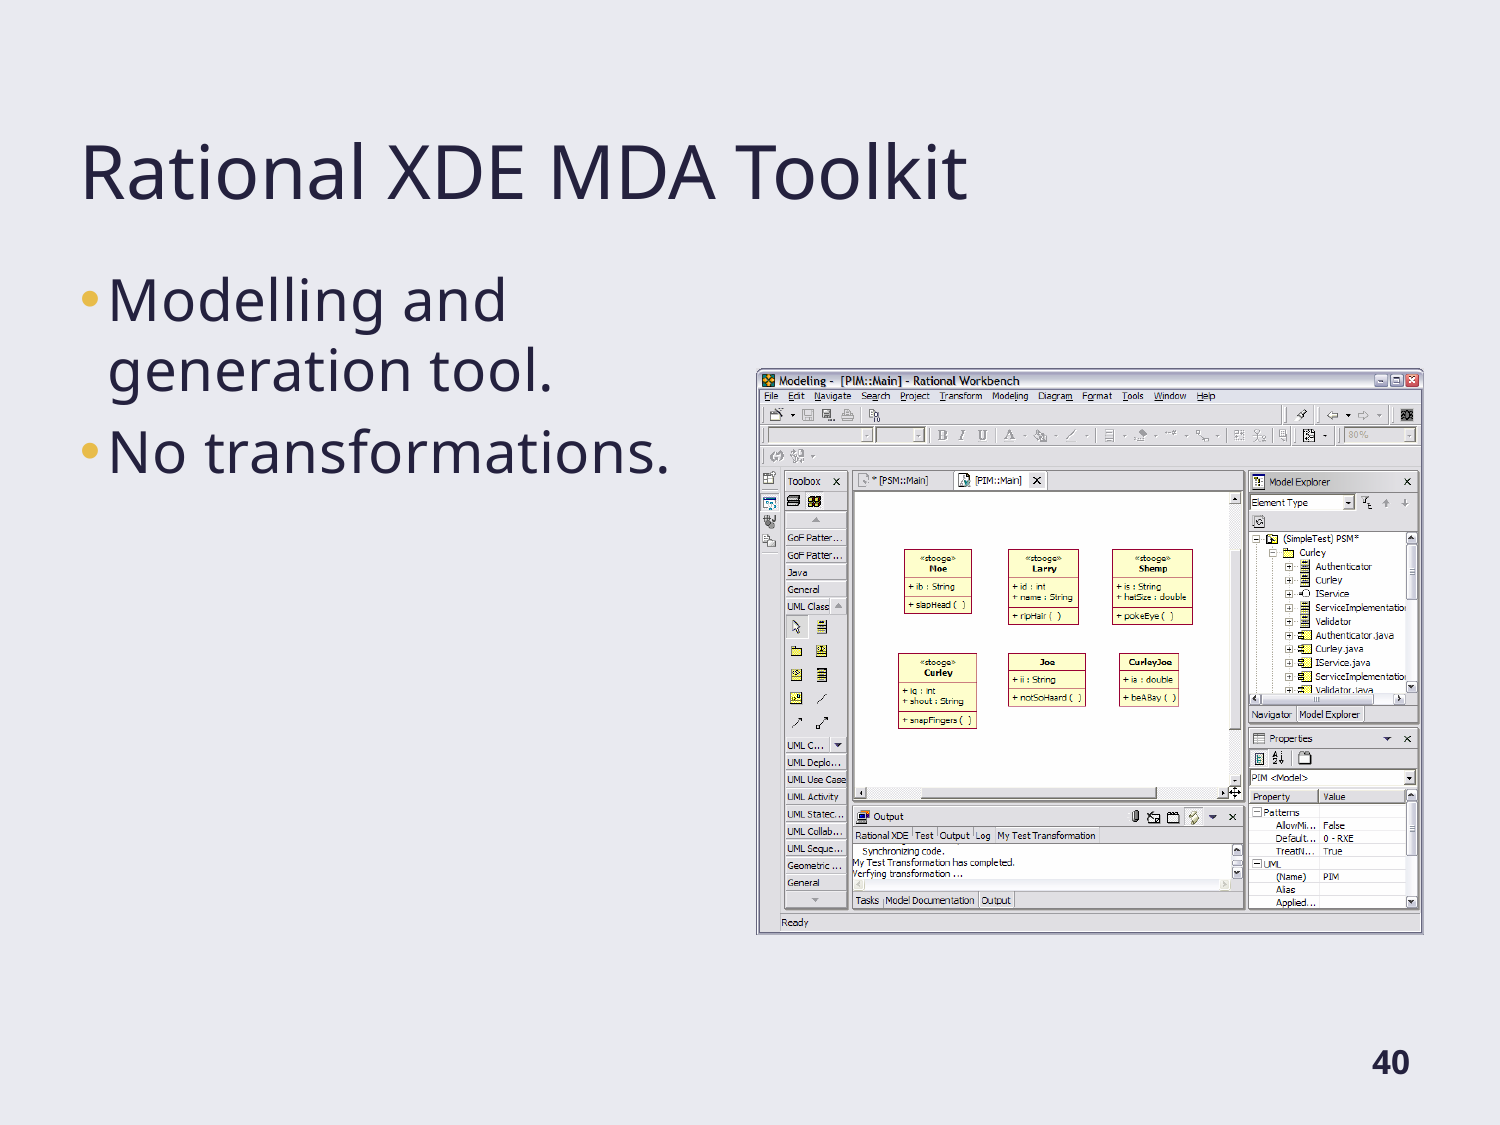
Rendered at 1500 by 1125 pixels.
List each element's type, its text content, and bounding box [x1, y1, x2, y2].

list Modelling and generation tool. No transformations. [64, 255, 732, 1047]
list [756, 367, 1424, 935]
slide_number 40 [1074, 1024, 1425, 1103]
title Rational XDE MDA Toolkit [64, 78, 1424, 222]
